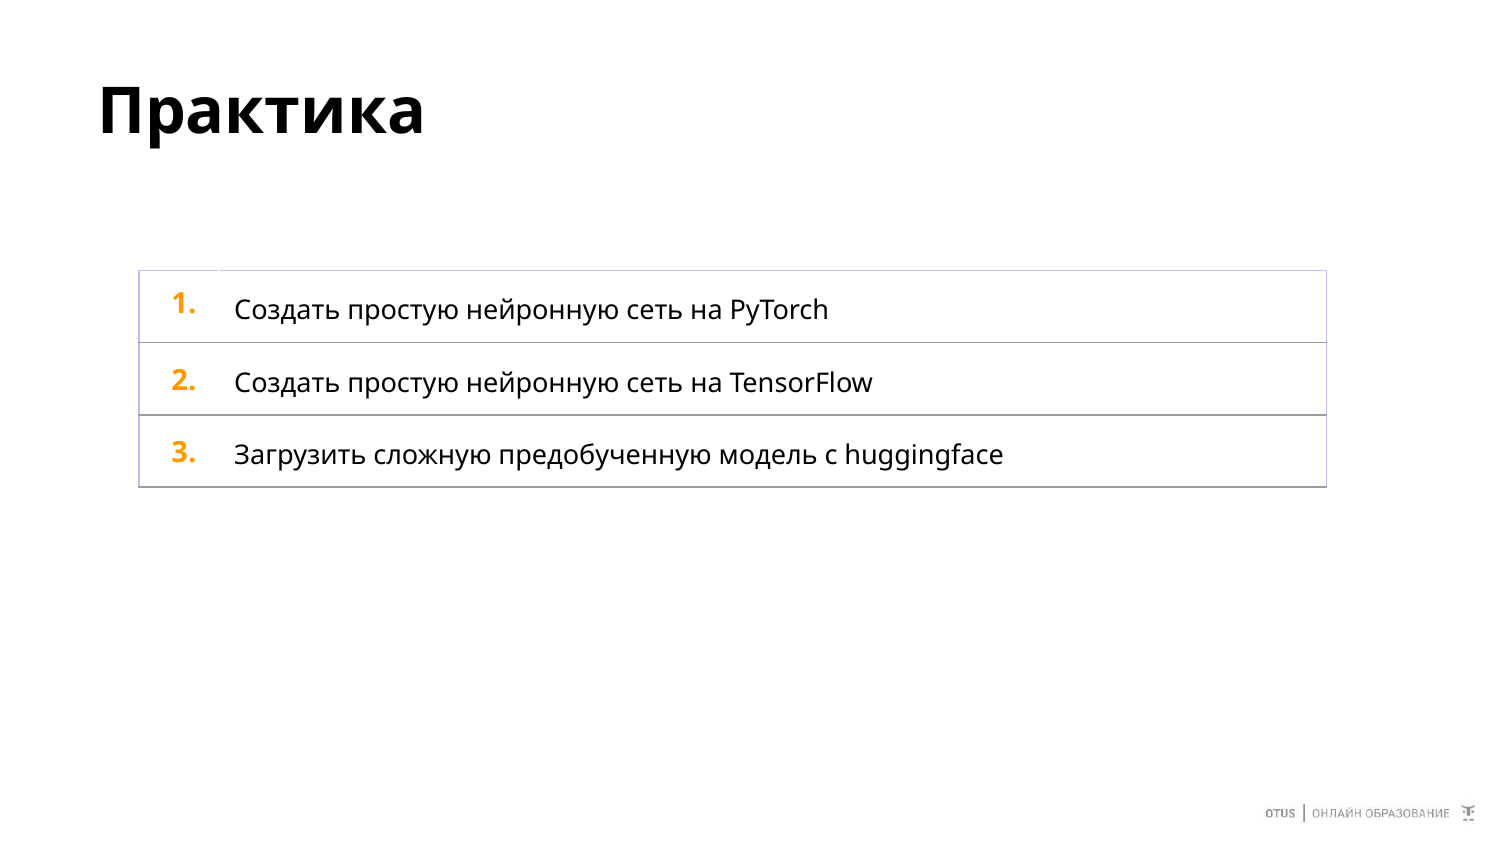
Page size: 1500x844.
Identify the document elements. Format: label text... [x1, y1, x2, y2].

picture [1262, 799, 1475, 825]
title Практика [82, 54, 1480, 234]
table_cell 3. [140, 416, 218, 486]
table_header 1. [140, 271, 218, 342]
table_header Создать простую нейронную сеть на PyTorch [220, 271, 1326, 342]
table_cell 2. [140, 343, 218, 414]
table_cell Загрузить сложную предобученную модель с huggingface [220, 416, 1326, 486]
table_cell Создать простую нейронную сеть на TensorFlow [220, 343, 1326, 414]
